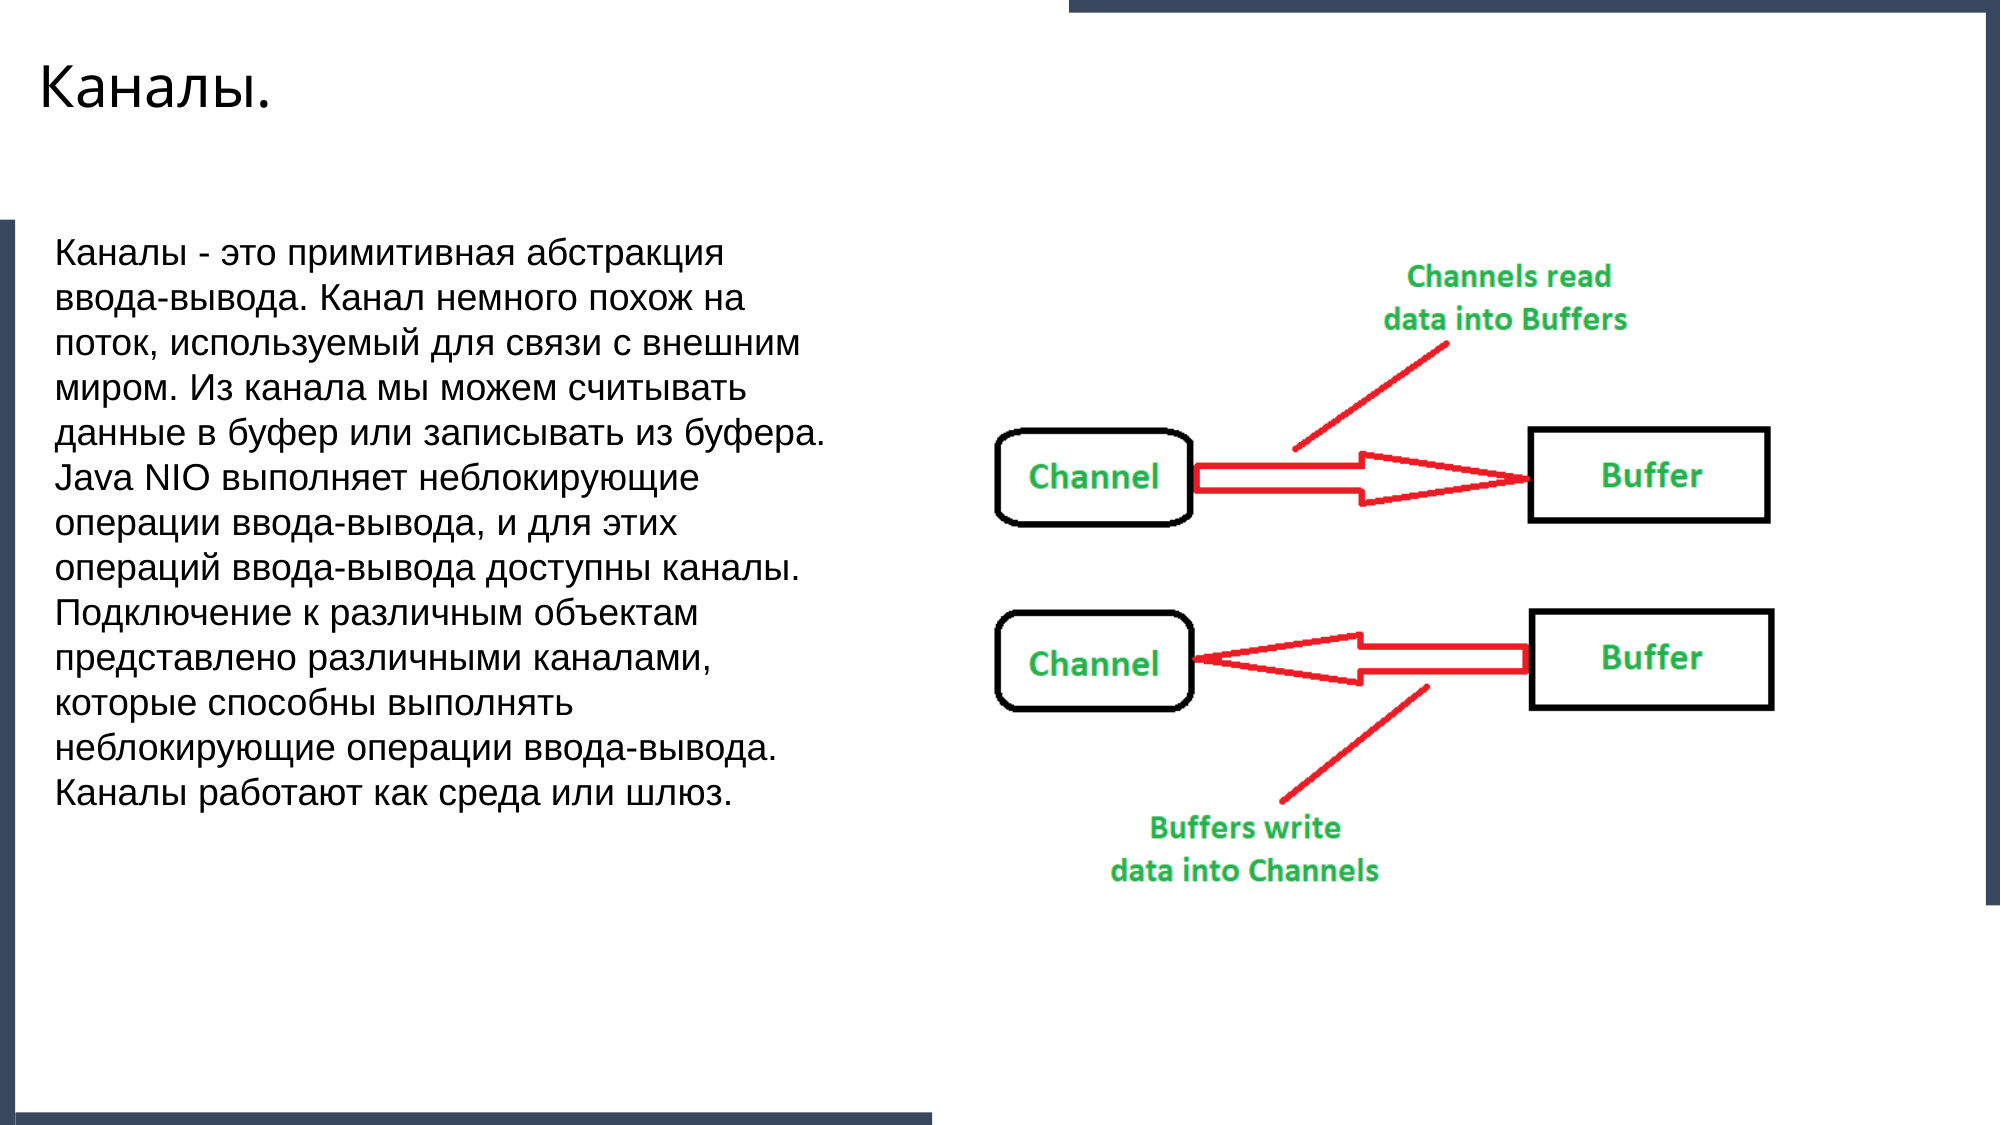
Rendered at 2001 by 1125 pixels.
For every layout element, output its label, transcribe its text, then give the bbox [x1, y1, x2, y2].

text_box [1068, 0, 2000, 906]
text_box Каналы. [24, 42, 1068, 127]
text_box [0, 219, 933, 1125]
picture [888, 230, 1910, 927]
